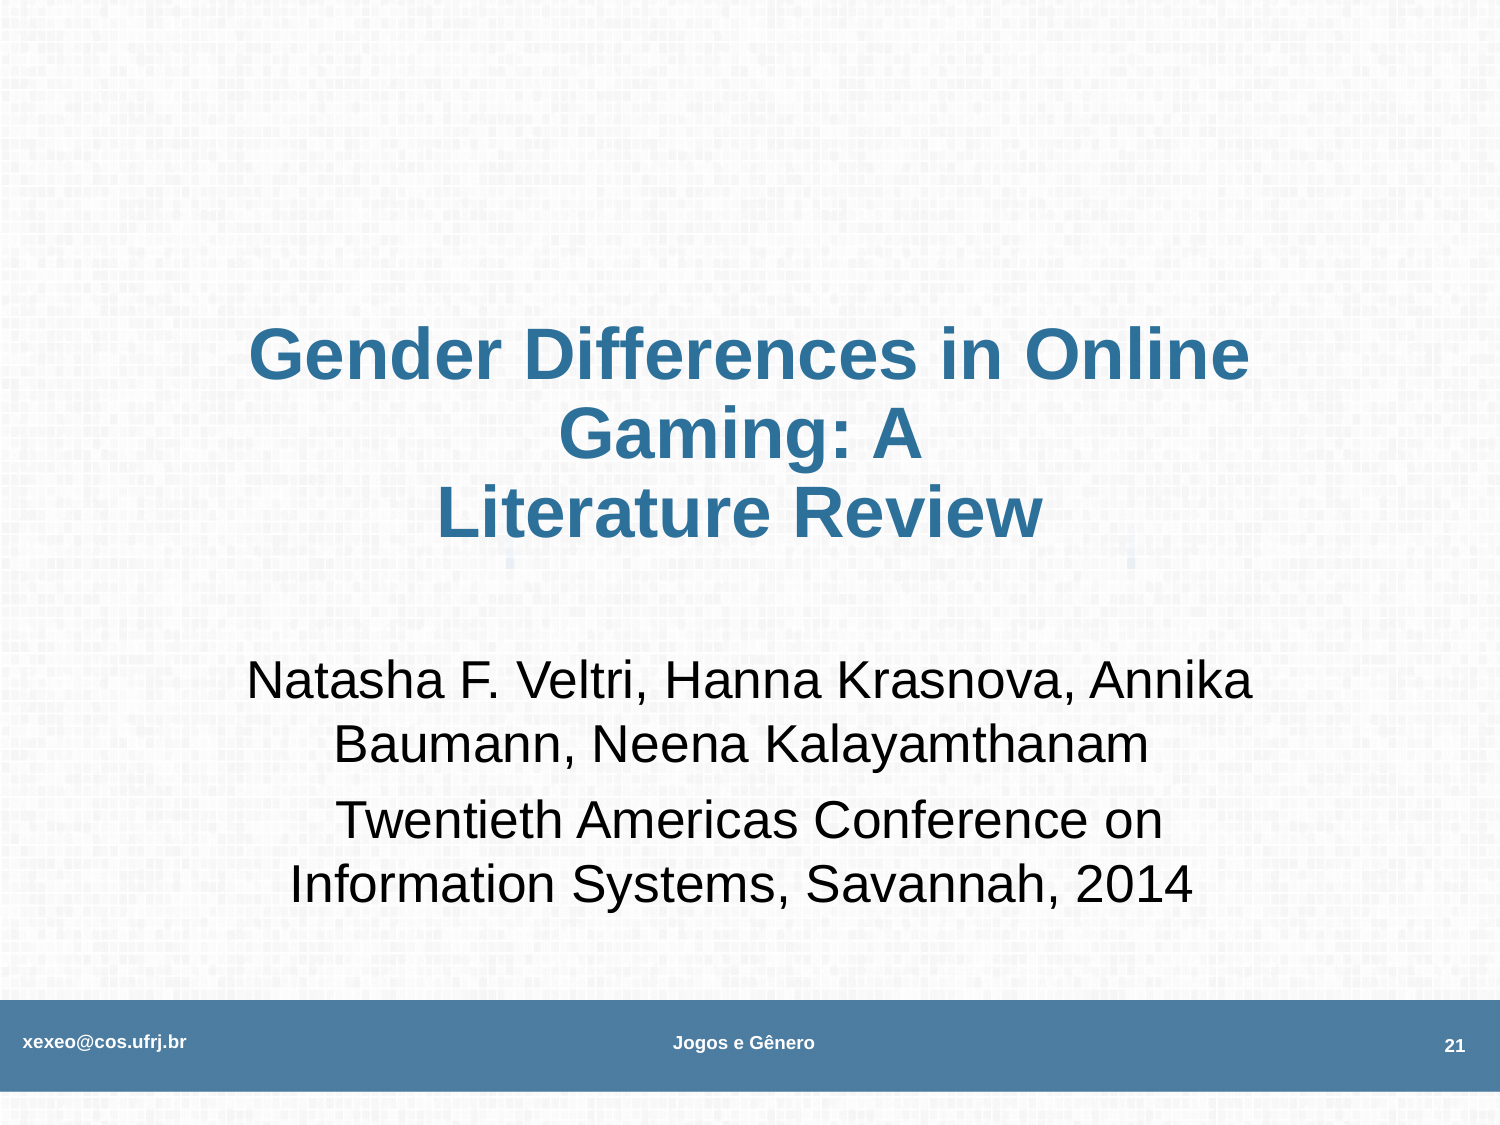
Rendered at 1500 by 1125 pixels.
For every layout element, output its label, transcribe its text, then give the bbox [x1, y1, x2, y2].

footer Jogos e Gênero [526, 1018, 962, 1066]
picture [0, 0, 1500, 1125]
subtitle Natasha F. Veltri, Hanna Krasnova, Annika Baumann, Neena Kalayamthanam Twentieth Americas Conference on Information Systems, Savannah, 2014 [225, 637, 1275, 925]
slide_number 21 [1285, 1021, 1481, 1069]
title Gender Differences in Online Gaming: A Literature Review [112, 307, 1388, 563]
slide_number xexeo@cos.ufrj.br [7, 1017, 203, 1066]
